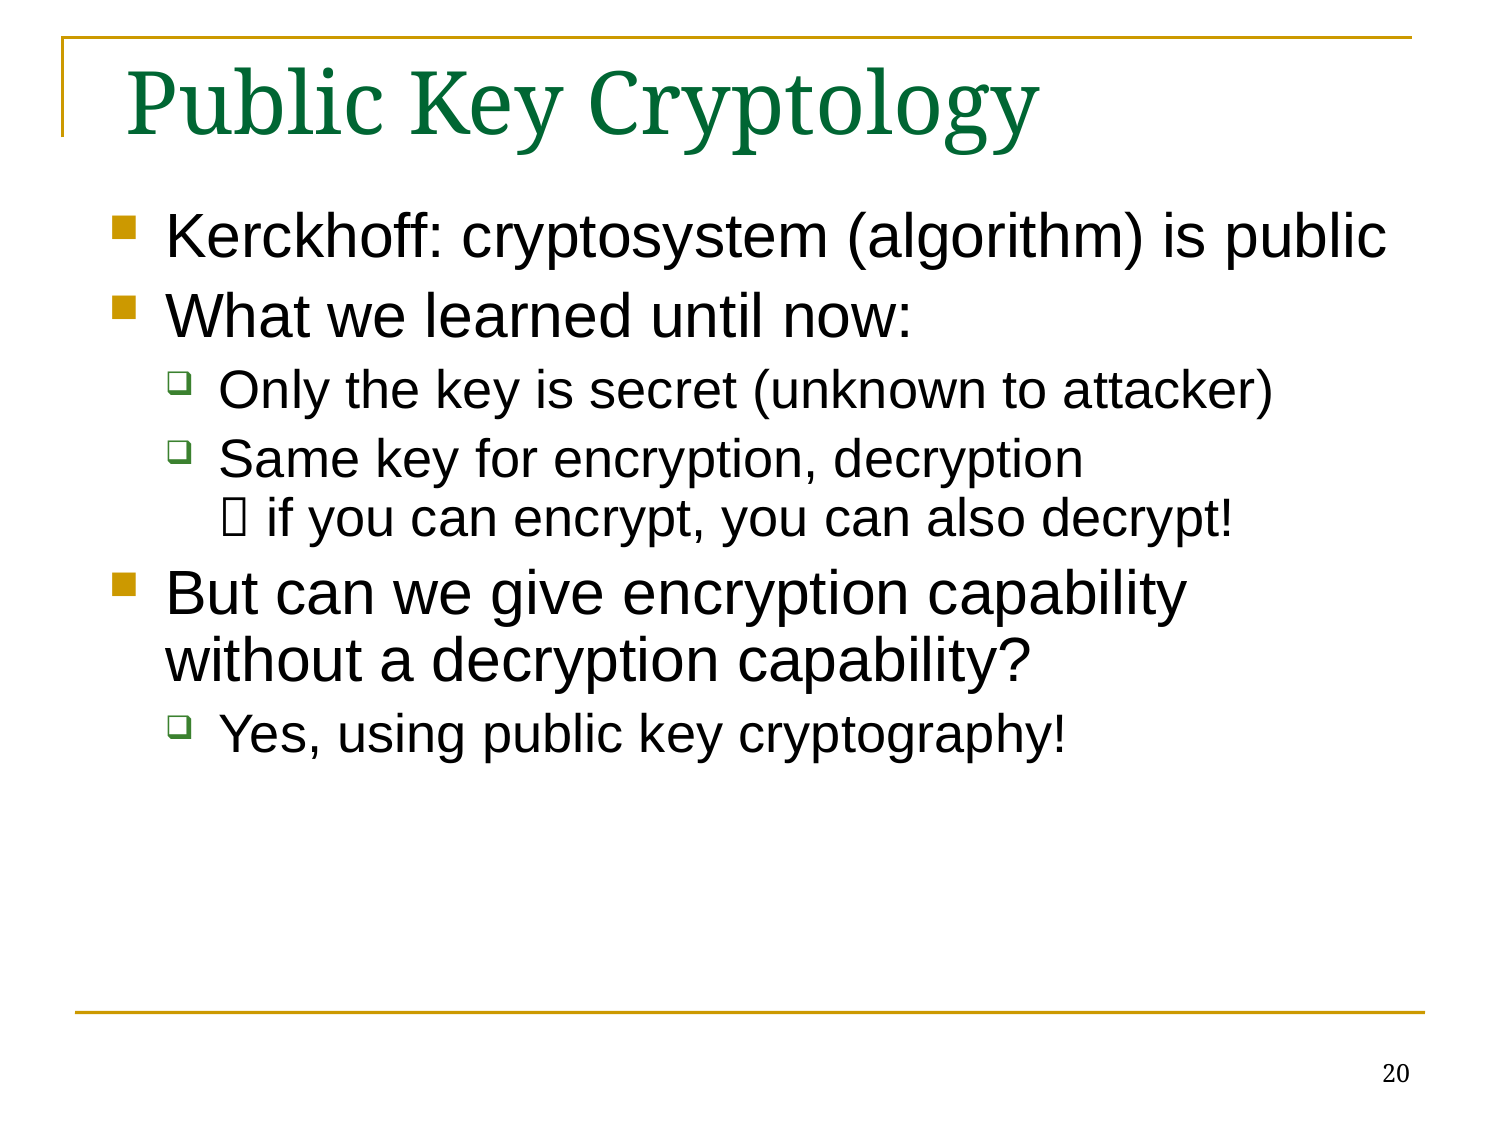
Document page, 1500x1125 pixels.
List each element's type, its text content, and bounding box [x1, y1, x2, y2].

slide_number 20 [1074, 1024, 1425, 1100]
list Kerckhoff: cryptosystem (algorithm) is public What we learned until now: Only the key is secret (unknown to attacker) Same key for encryption, decryption  if you can encrypt, you can also decrypt! But can we give encryption capability without a decryption capability? Yes, using public key cryptography! [93, 195, 1415, 914]
title Public Key Cryptology [110, 39, 1386, 195]
